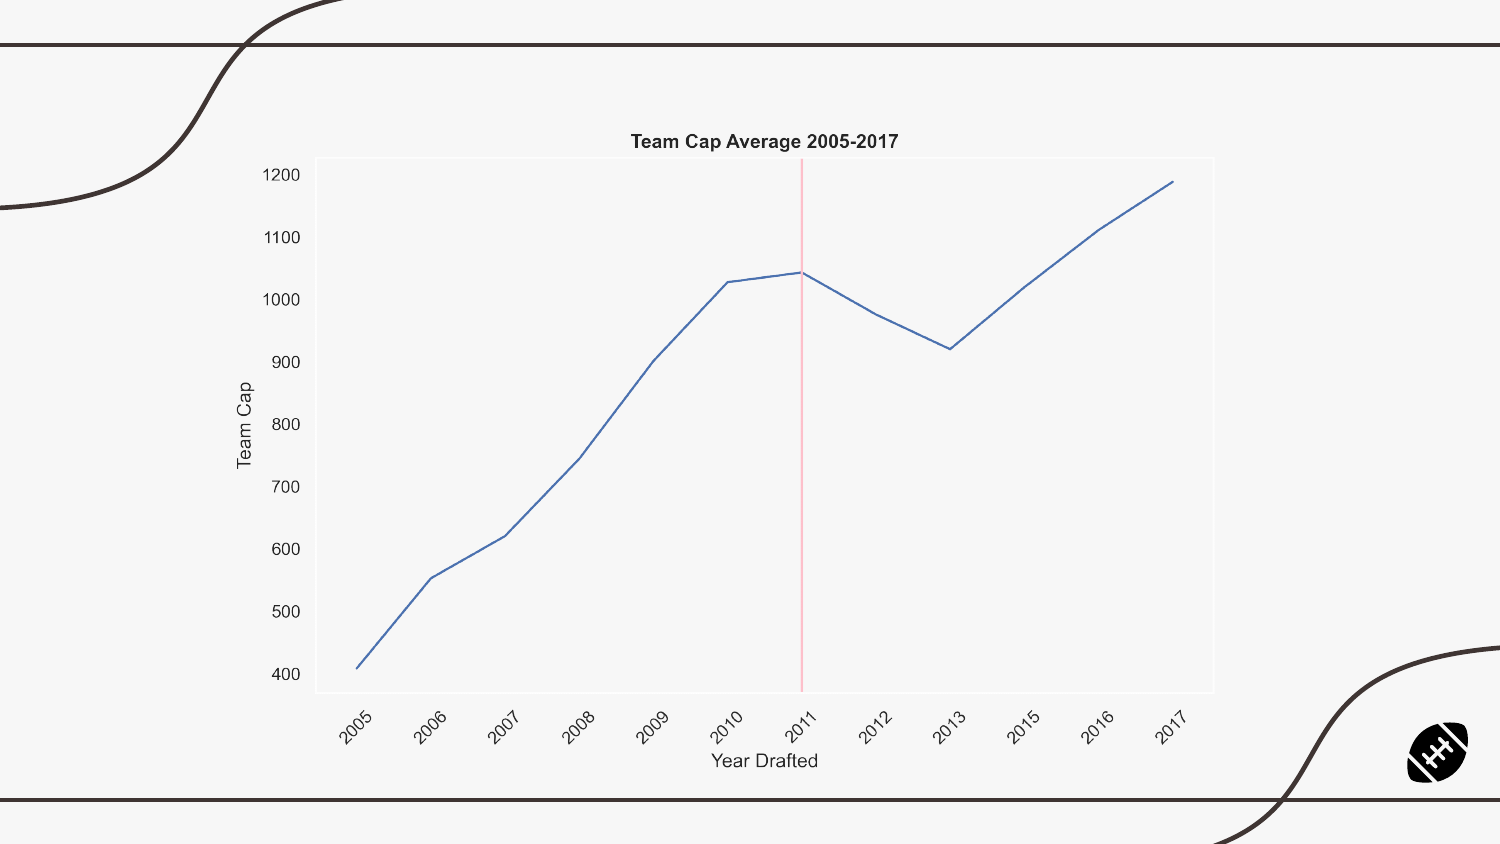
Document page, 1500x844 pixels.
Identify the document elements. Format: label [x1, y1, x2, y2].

text_box [1406, 722, 1469, 783]
picture [171, 74, 1329, 769]
